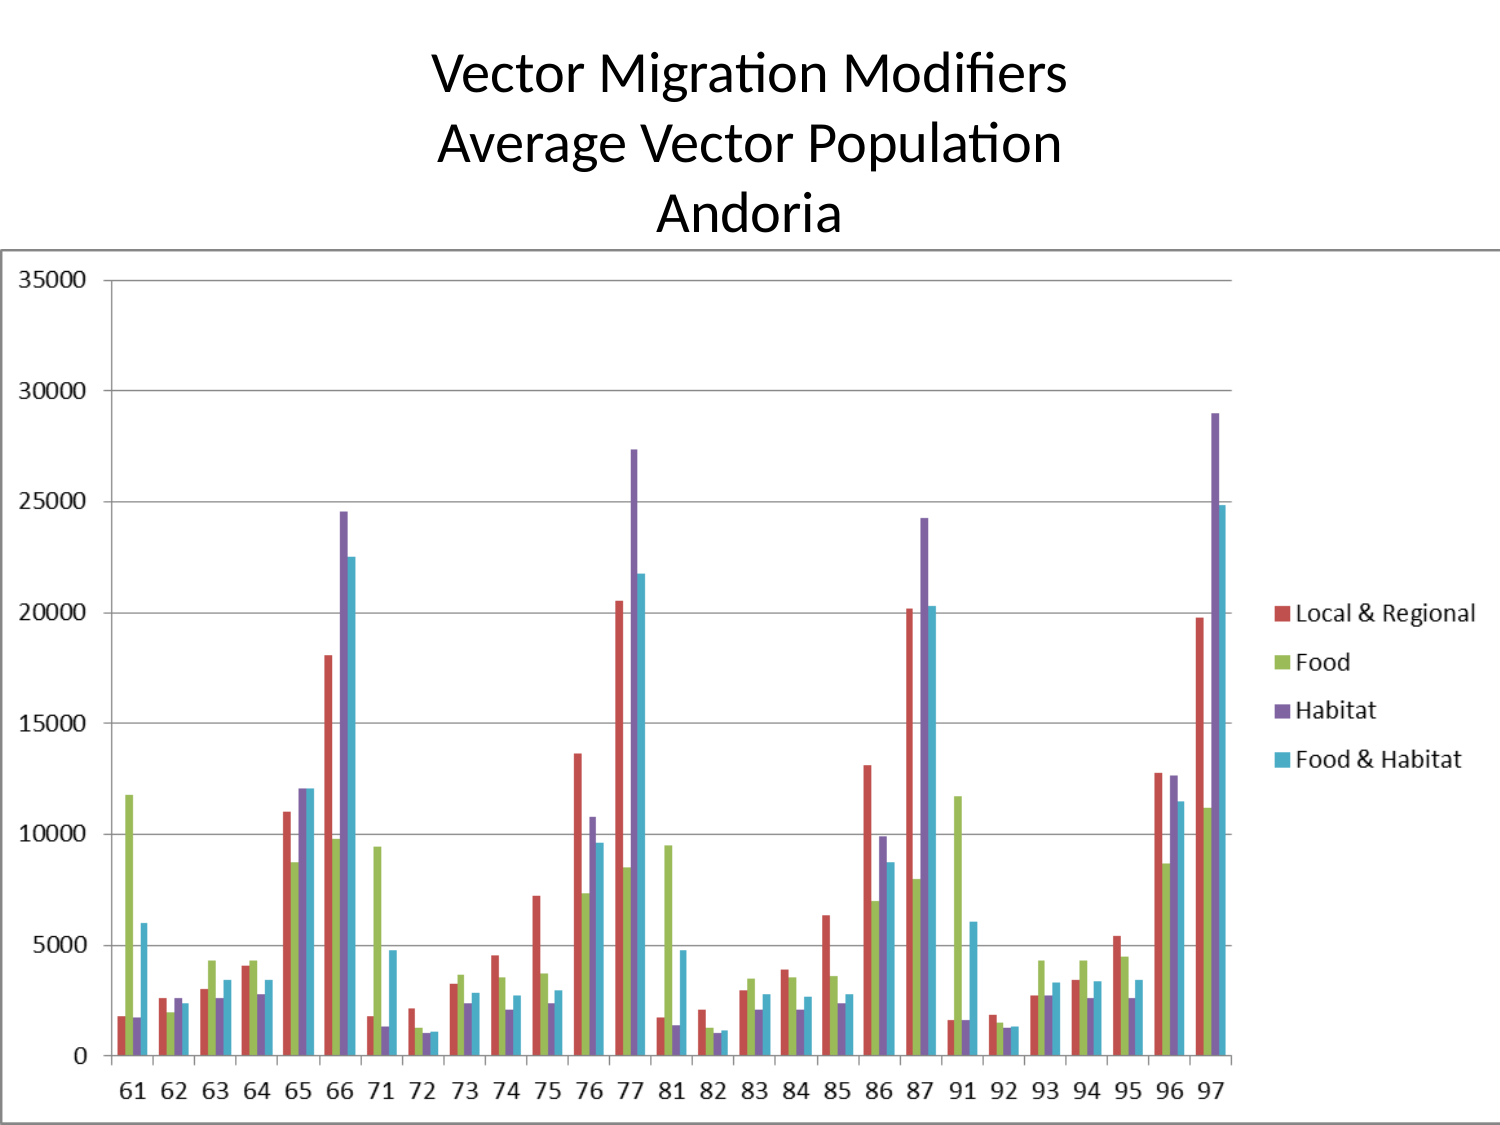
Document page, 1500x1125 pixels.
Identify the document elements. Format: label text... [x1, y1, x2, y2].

title Vector Migration Modifiers Average Vector Population Andoria [75, 45, 1425, 233]
picture [0, 249, 1500, 1125]
